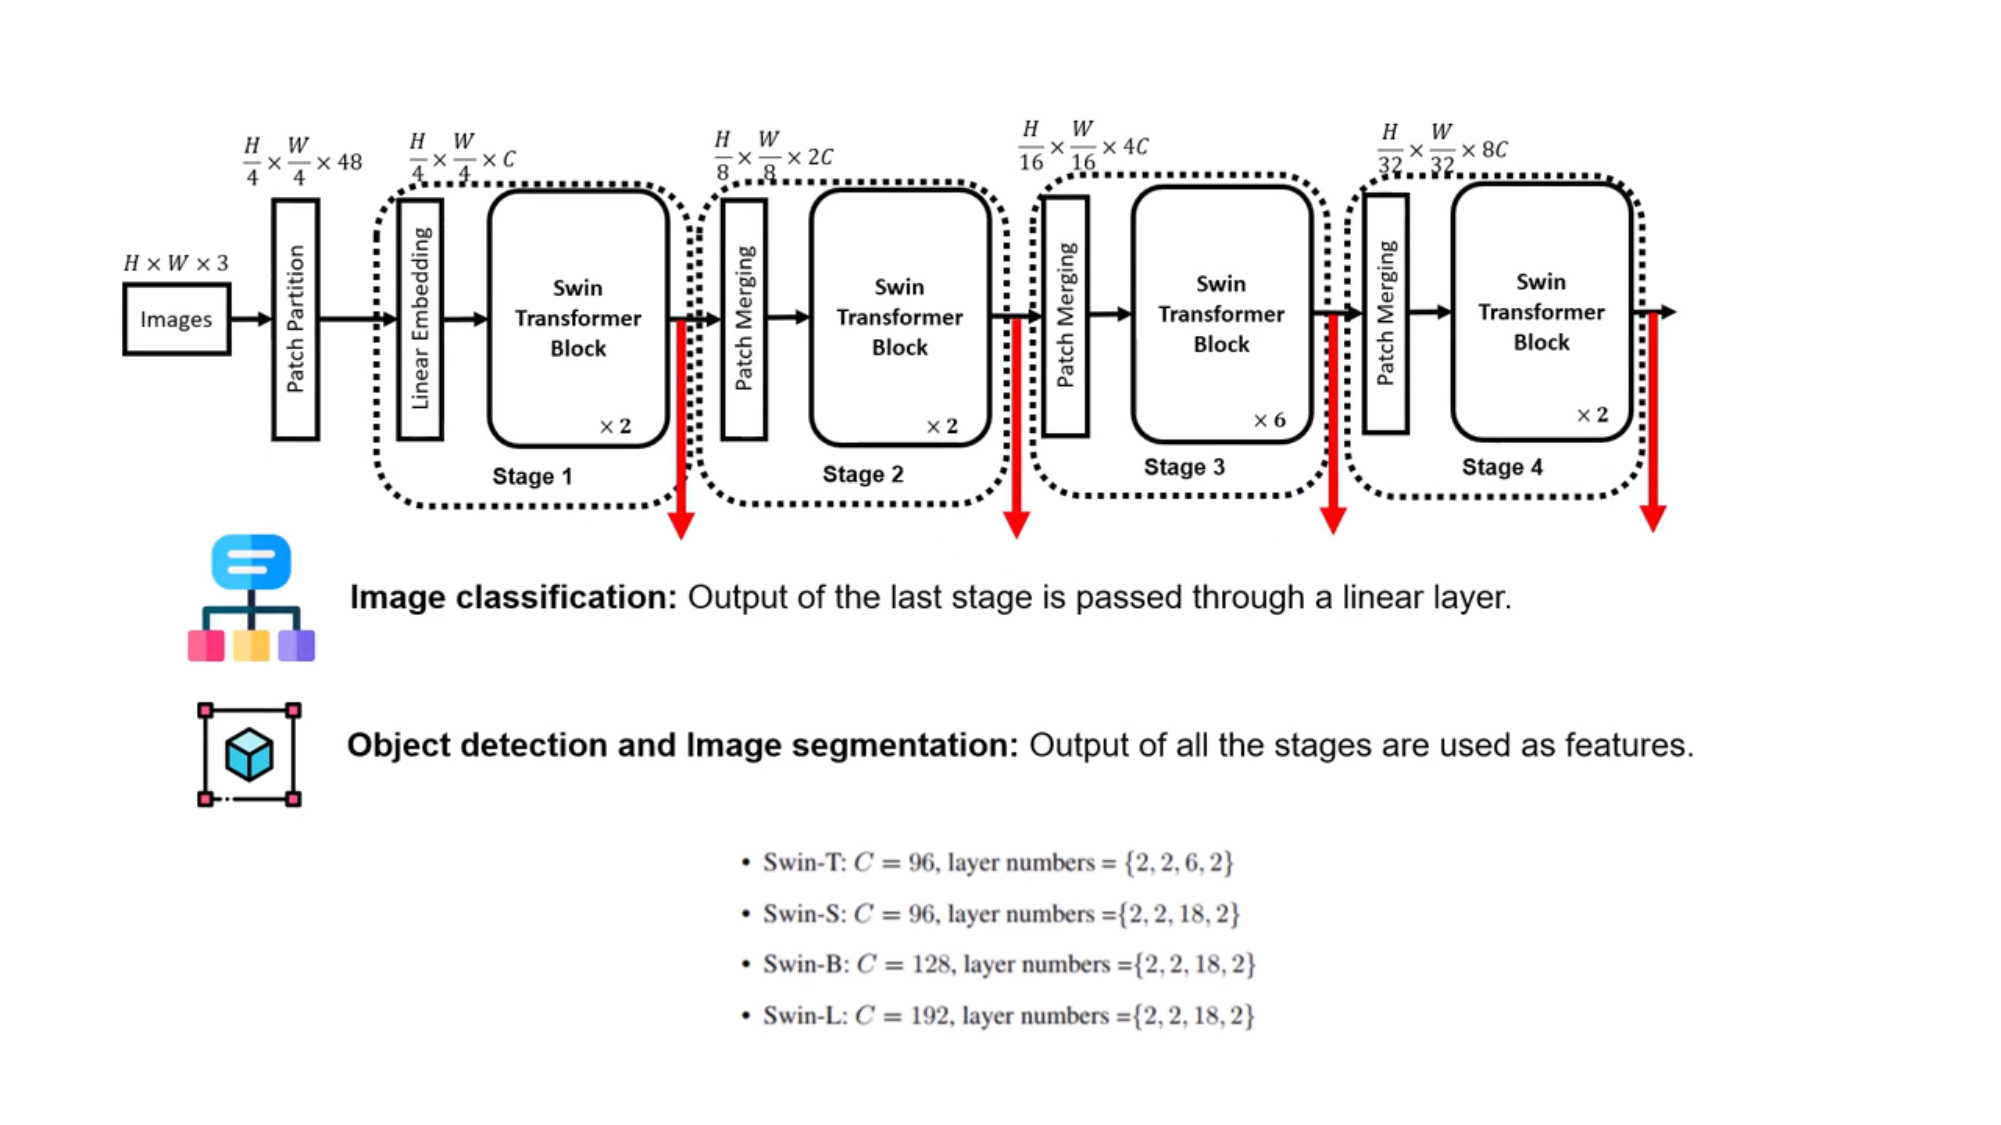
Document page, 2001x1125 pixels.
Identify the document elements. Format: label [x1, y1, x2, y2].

picture [70, 37, 1930, 1088]
